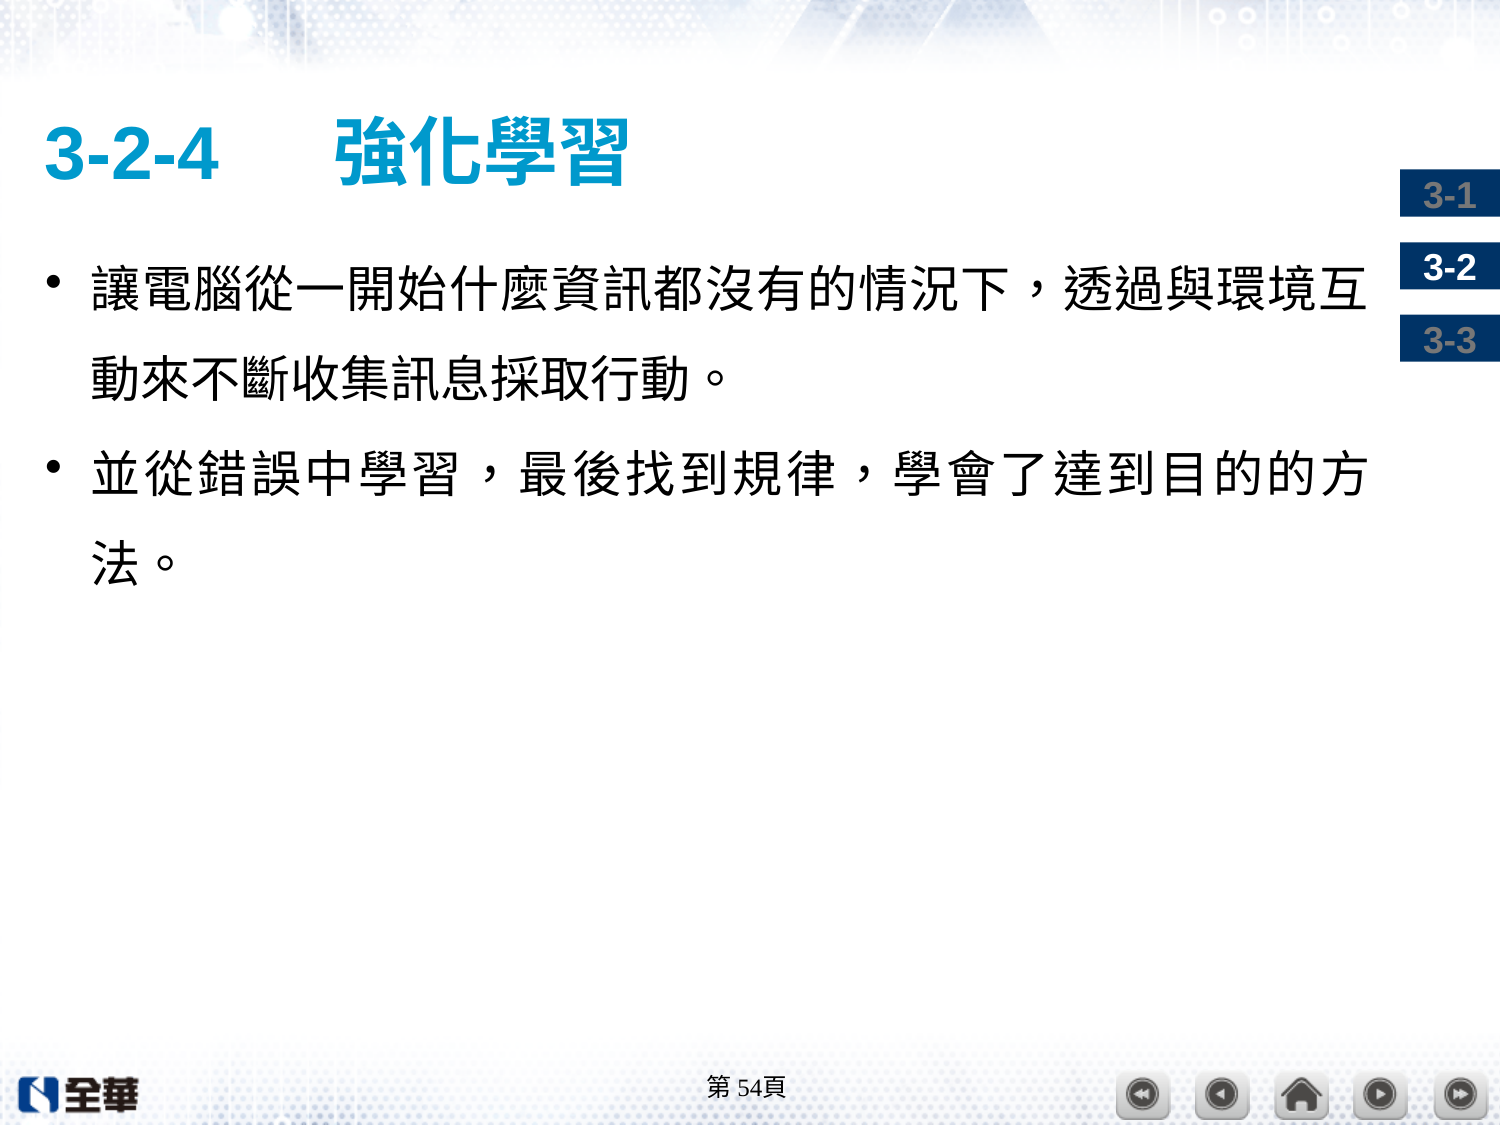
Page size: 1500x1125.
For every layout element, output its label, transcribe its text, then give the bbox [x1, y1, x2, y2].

picture [0, 0, 1500, 1125]
list 讓電腦從一開始什麼資訊都沒有的情況下，透過與環境互 動來不斷收集訊息採取行動。 並從錯誤中學習，最後找到規律，學會了達到目的的方法。 [29, 219, 1386, 1048]
title 3-2-4 強化學習 [29, 89, 1386, 209]
